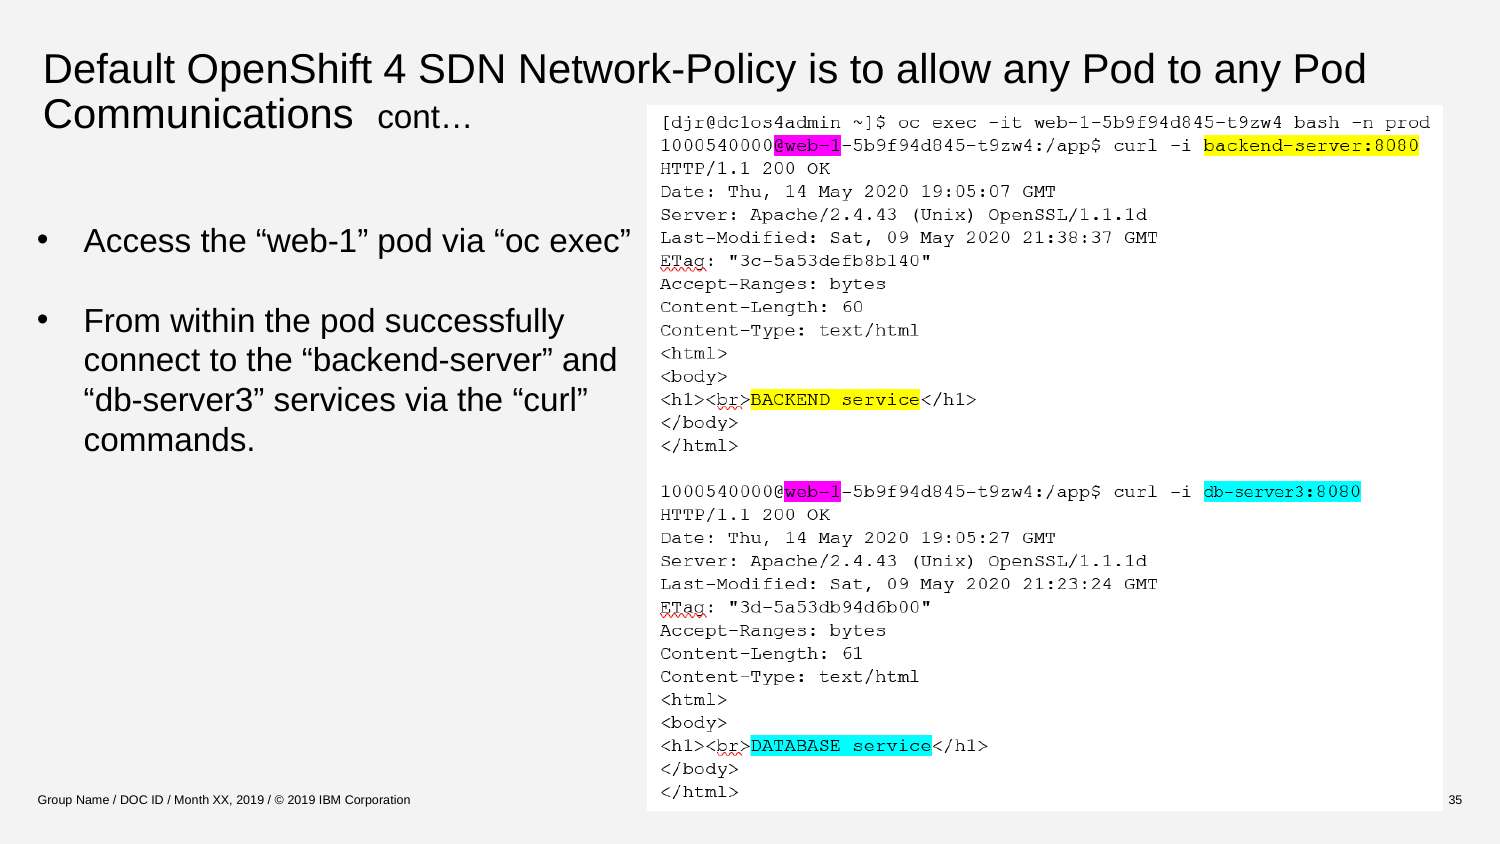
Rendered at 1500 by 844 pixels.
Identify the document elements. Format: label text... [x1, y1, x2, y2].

text_box Access the “web-1” pod via “oc exec” From within the pod successfully connect to the “backend-server” and “db-server3” services via the “curl” commands. [22, 211, 642, 541]
text_box Default OpenShift 4 SDN Network-Policy is to allow any Pod to any Pod Communications cont… [42, 47, 1463, 180]
footer Group Name / DOC ID / Month XX, 2019 / © 2019 IBM Corporation [37, 785, 643, 813]
picture [647, 105, 1443, 812]
slide_number 35 [1446, 785, 1463, 813]
